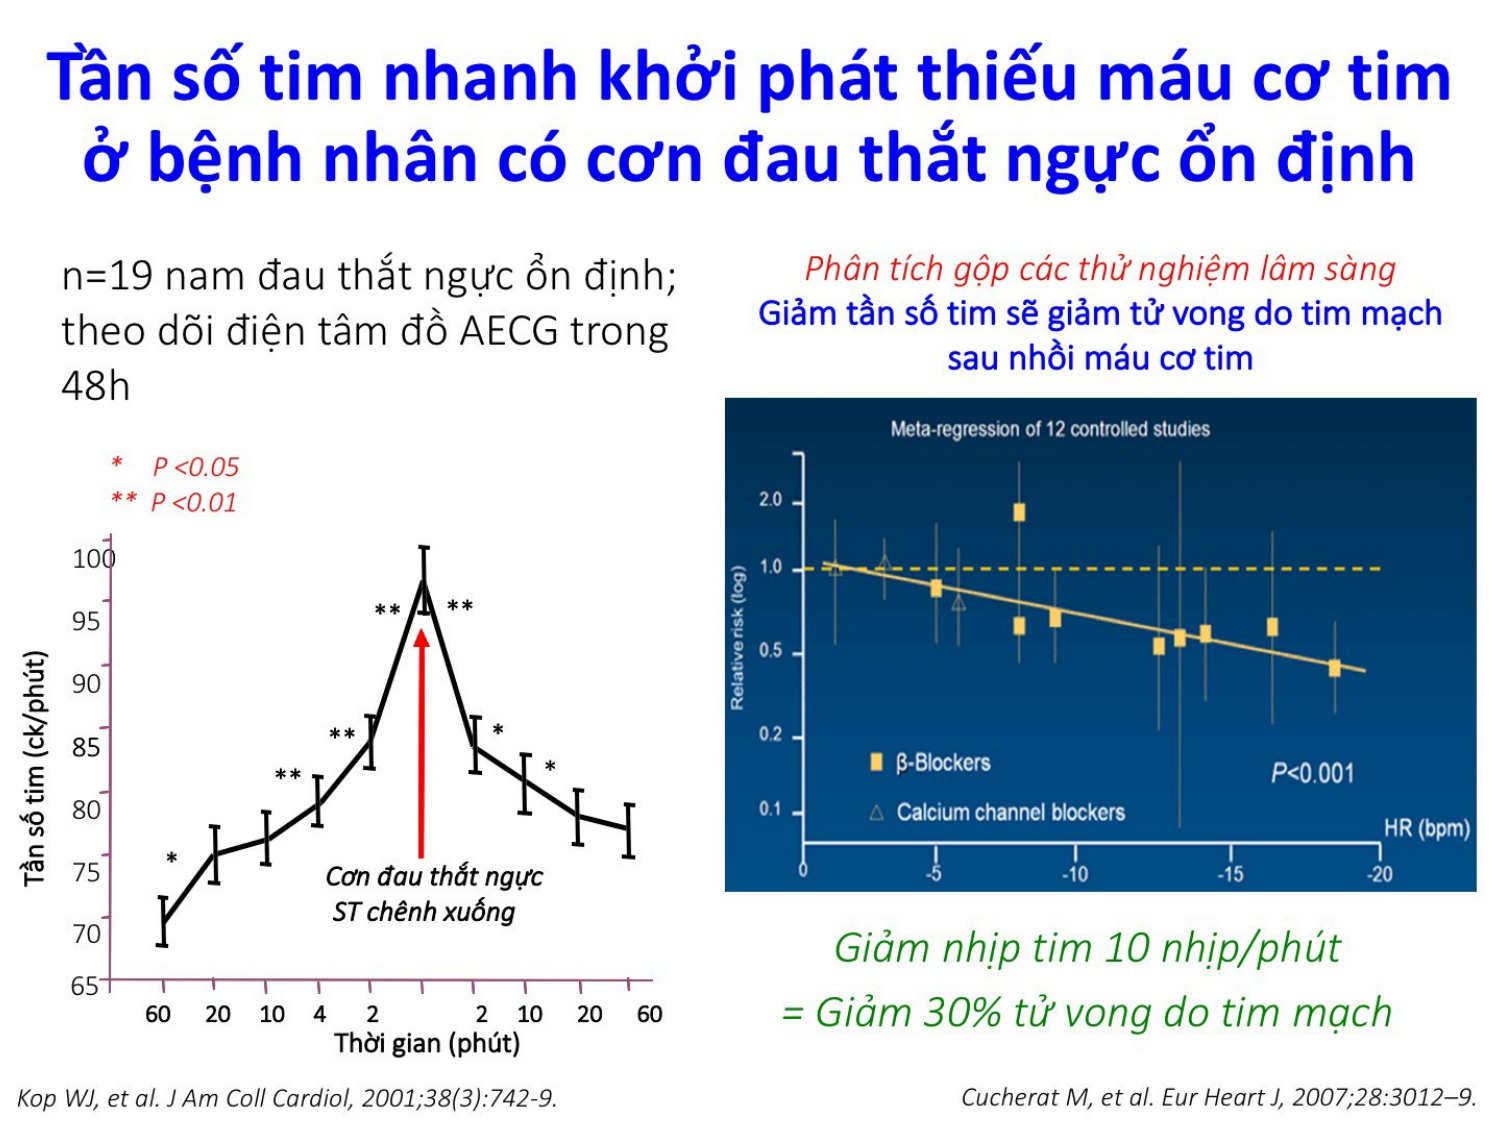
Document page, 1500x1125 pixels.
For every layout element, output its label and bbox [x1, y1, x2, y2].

text_box [16, 33, 1484, 1117]
